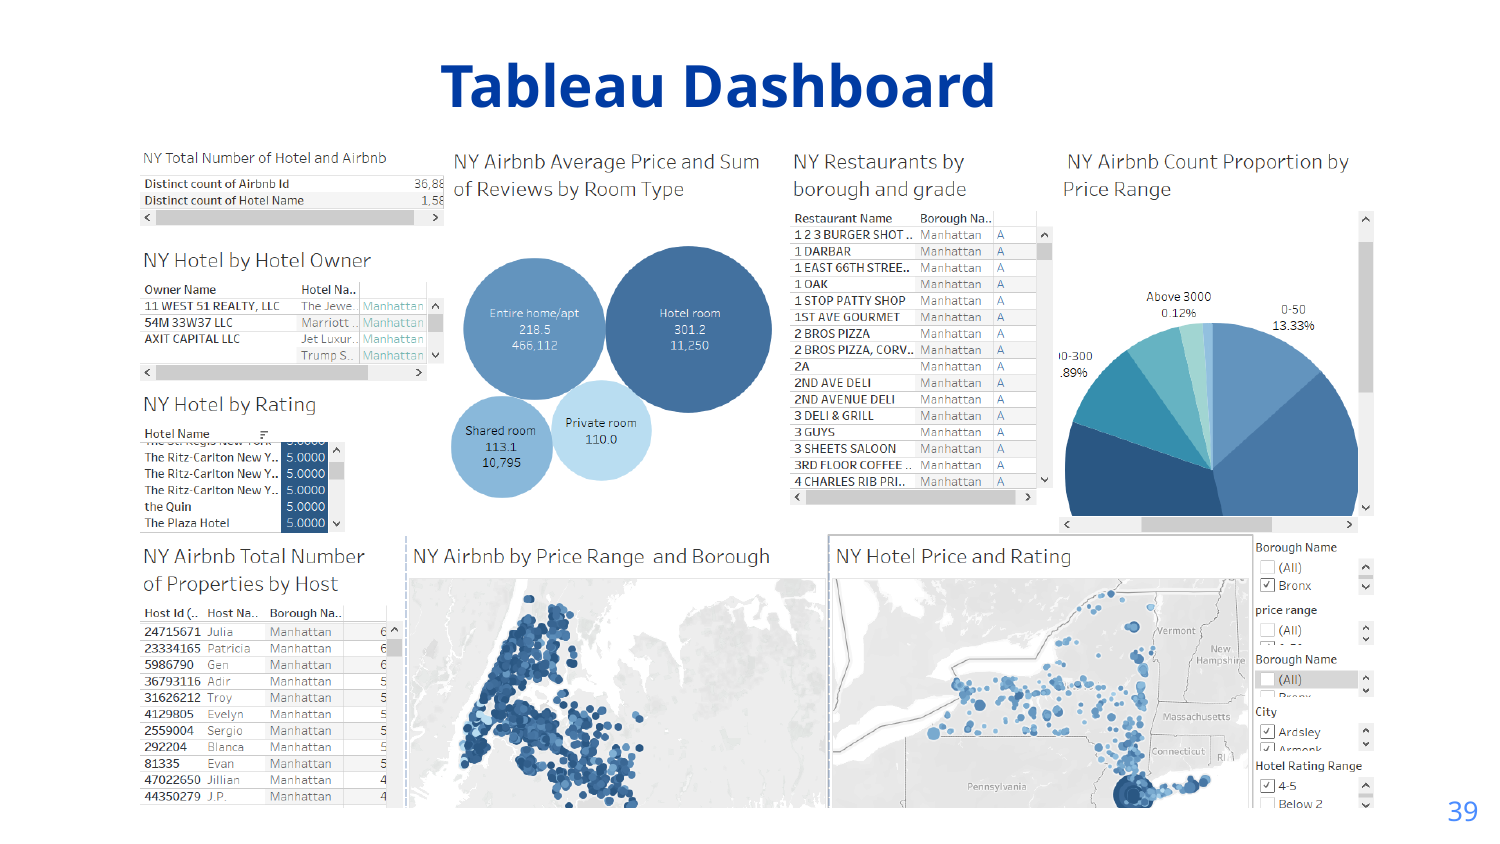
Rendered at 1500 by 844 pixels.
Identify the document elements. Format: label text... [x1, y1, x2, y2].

title Tableau Dashboard [425, 34, 1500, 137]
picture [130, 136, 1380, 808]
slide_number 39 [1403, 779, 1494, 844]
